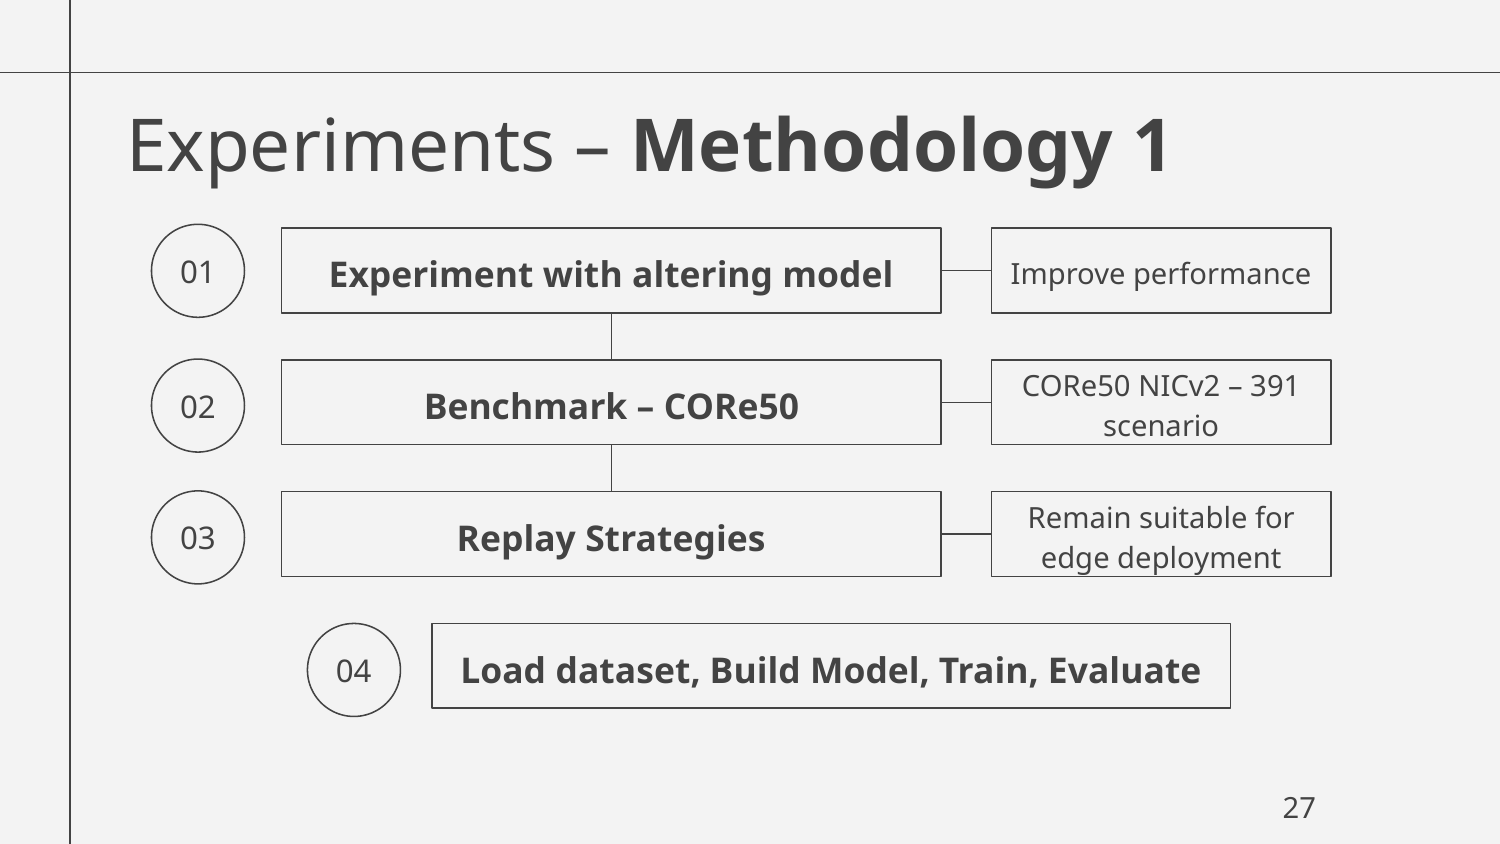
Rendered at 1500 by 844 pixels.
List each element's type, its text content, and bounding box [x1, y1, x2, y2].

text_box 02 [151, 359, 245, 453]
text_box 04 [307, 623, 401, 717]
title Experiments – Methodology 1 [110, 83, 1413, 164]
text_box CORe50 NICv2 – 391 scenario [991, 359, 1332, 445]
text_box Experiment with altering model [281, 228, 941, 313]
slide_number 27 [1241, 773, 1332, 839]
text_box Replay Strategies [281, 491, 941, 577]
text_box Load dataset, Build Model, Train, Evaluate [431, 623, 1231, 709]
text_box Benchmark – CORe50 [281, 359, 941, 445]
text_box Remain suitable for edge deployment [991, 491, 1332, 577]
text_box 01 [151, 224, 245, 318]
text_box 03 [151, 490, 245, 584]
text_box Improve performance [991, 228, 1332, 313]
